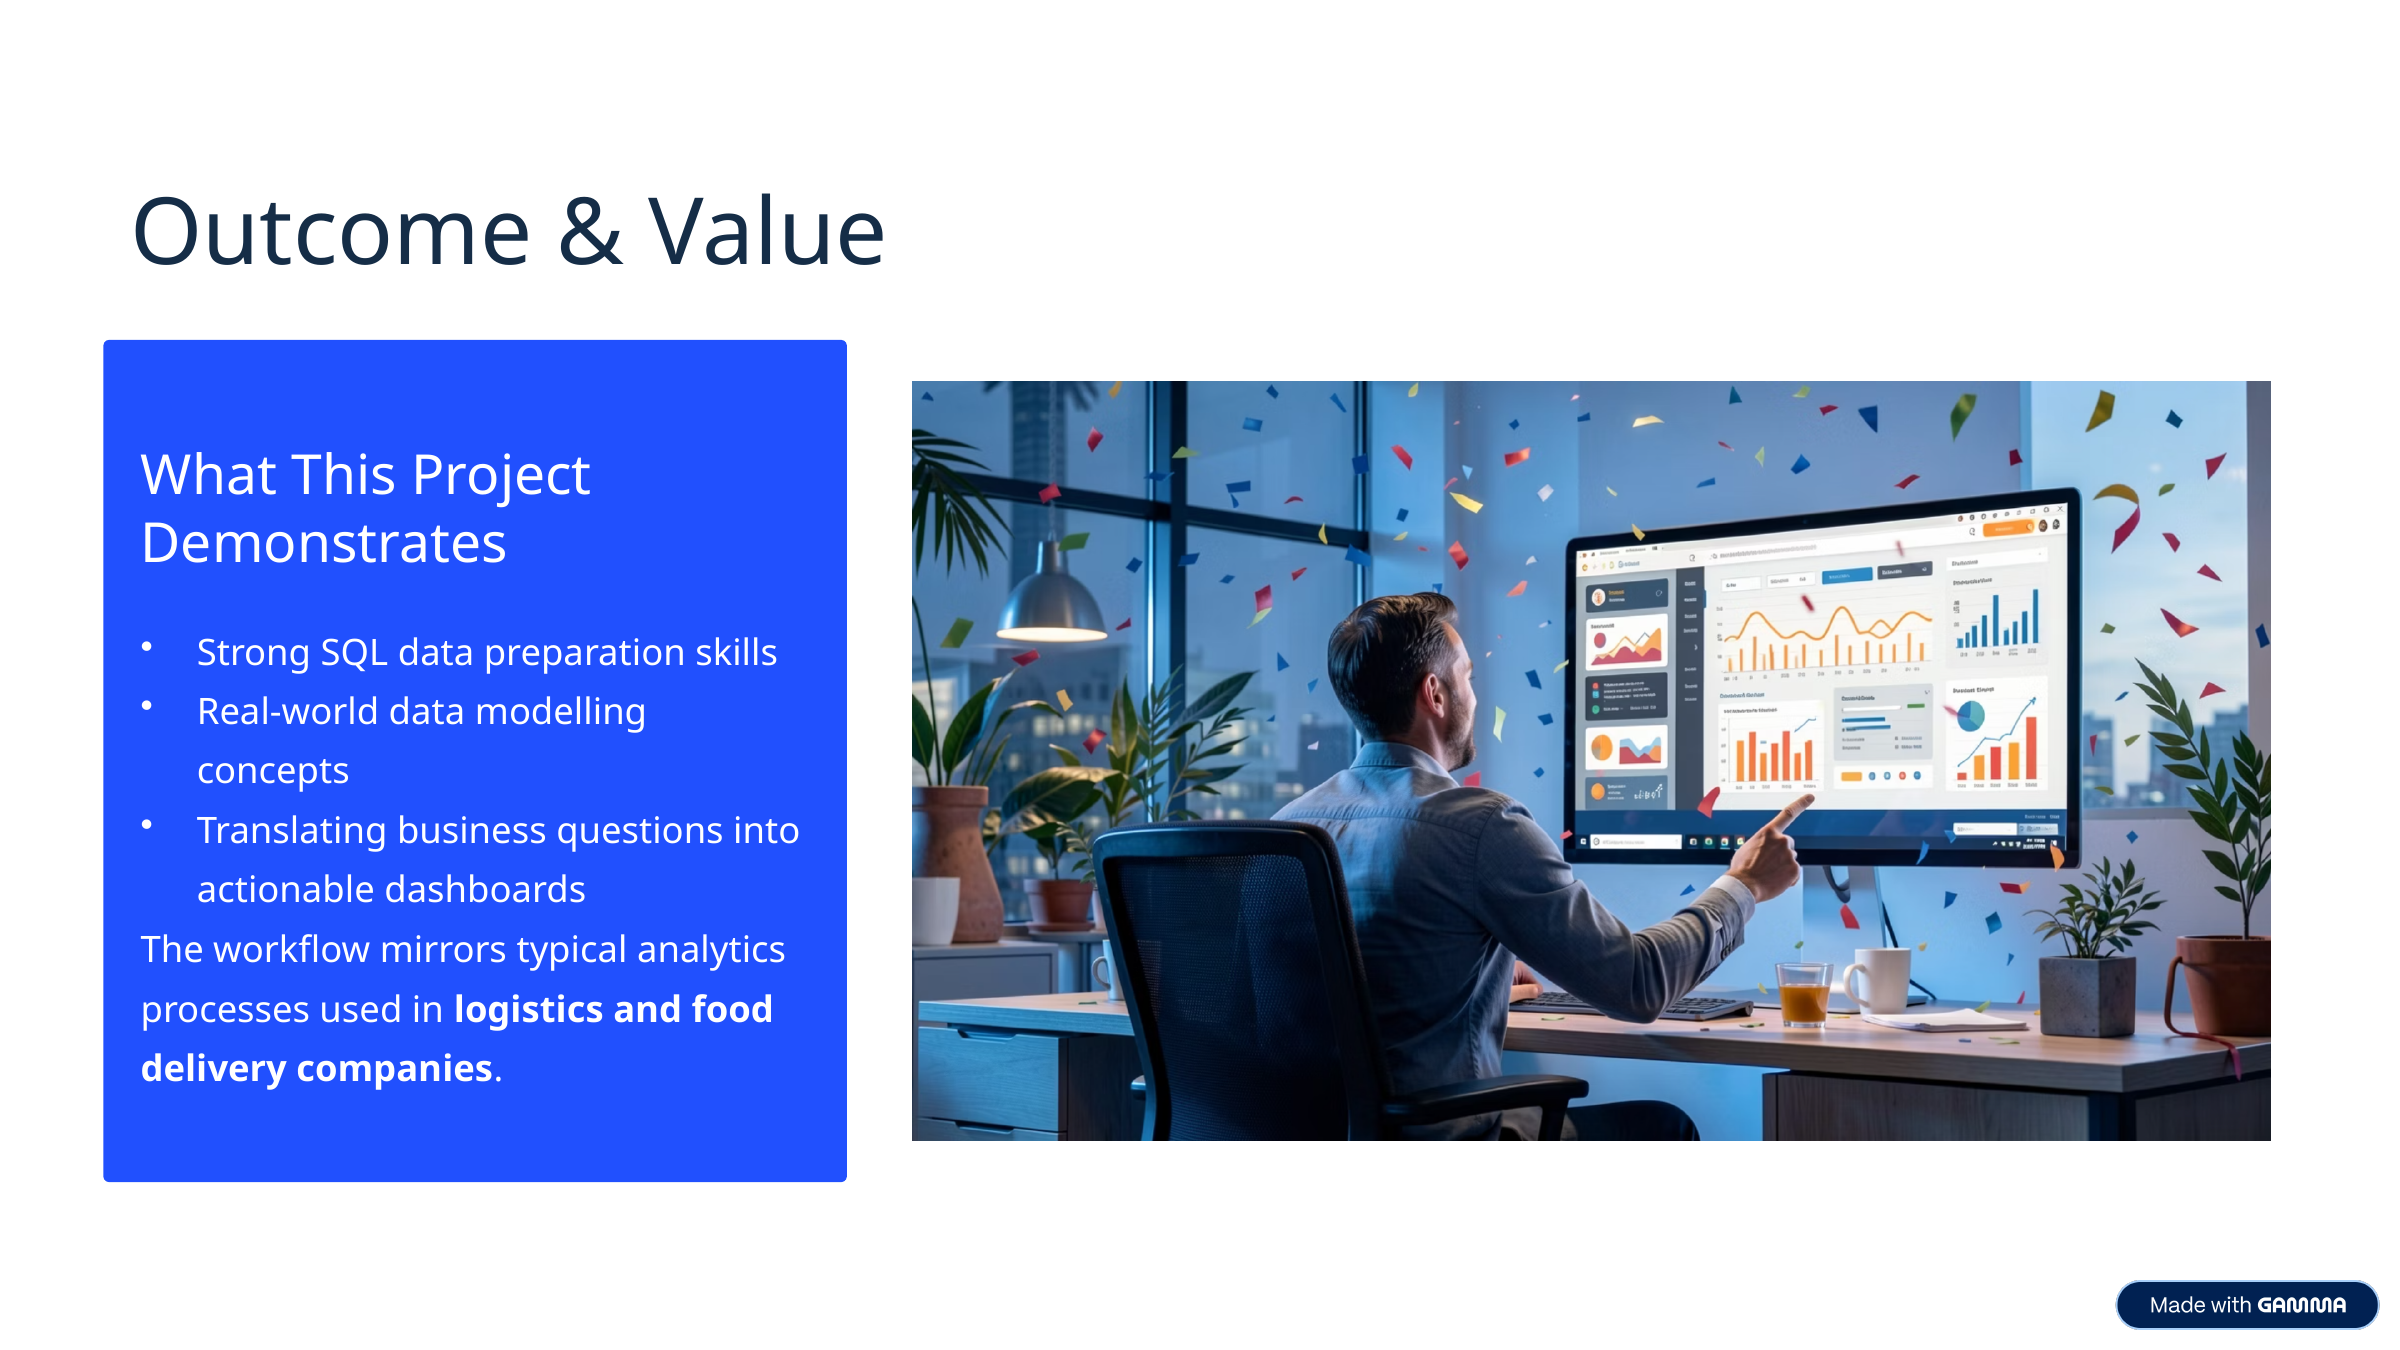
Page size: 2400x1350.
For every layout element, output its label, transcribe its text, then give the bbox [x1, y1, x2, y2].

text_box [103, 339, 847, 1183]
text_box What This Project Demonstrates [140, 436, 810, 576]
text_box The workflow mirrors typical analytics processes used in logistics and food delivery companies. [140, 910, 810, 1090]
text_box Outcome & Value [130, 167, 1061, 285]
text_box Strong SQL data preparation skills Real-world data modelling concepts Translating business questions into actionable dashboards [140, 613, 810, 878]
picture [912, 381, 2271, 1141]
picture [2106, 1271, 2389, 1339]
